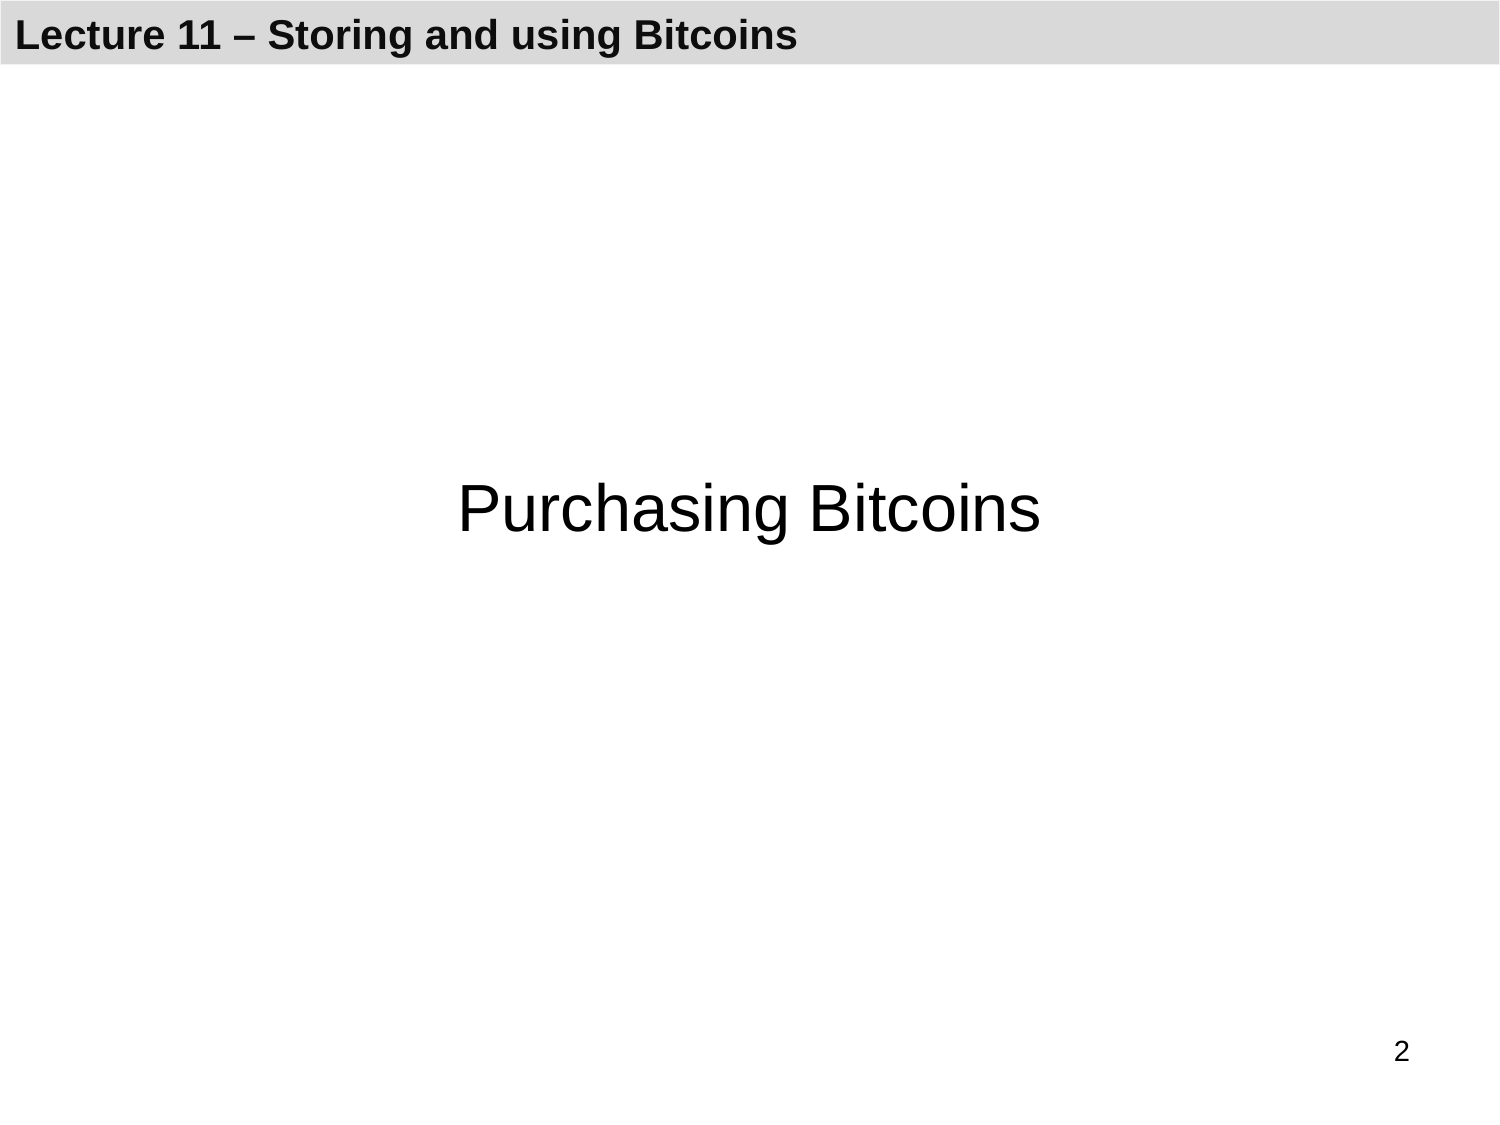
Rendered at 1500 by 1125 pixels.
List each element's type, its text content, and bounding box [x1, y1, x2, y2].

subtitle Purchasing Bitcoins [112, 369, 1388, 542]
slide_number 2 [1074, 1024, 1425, 1103]
